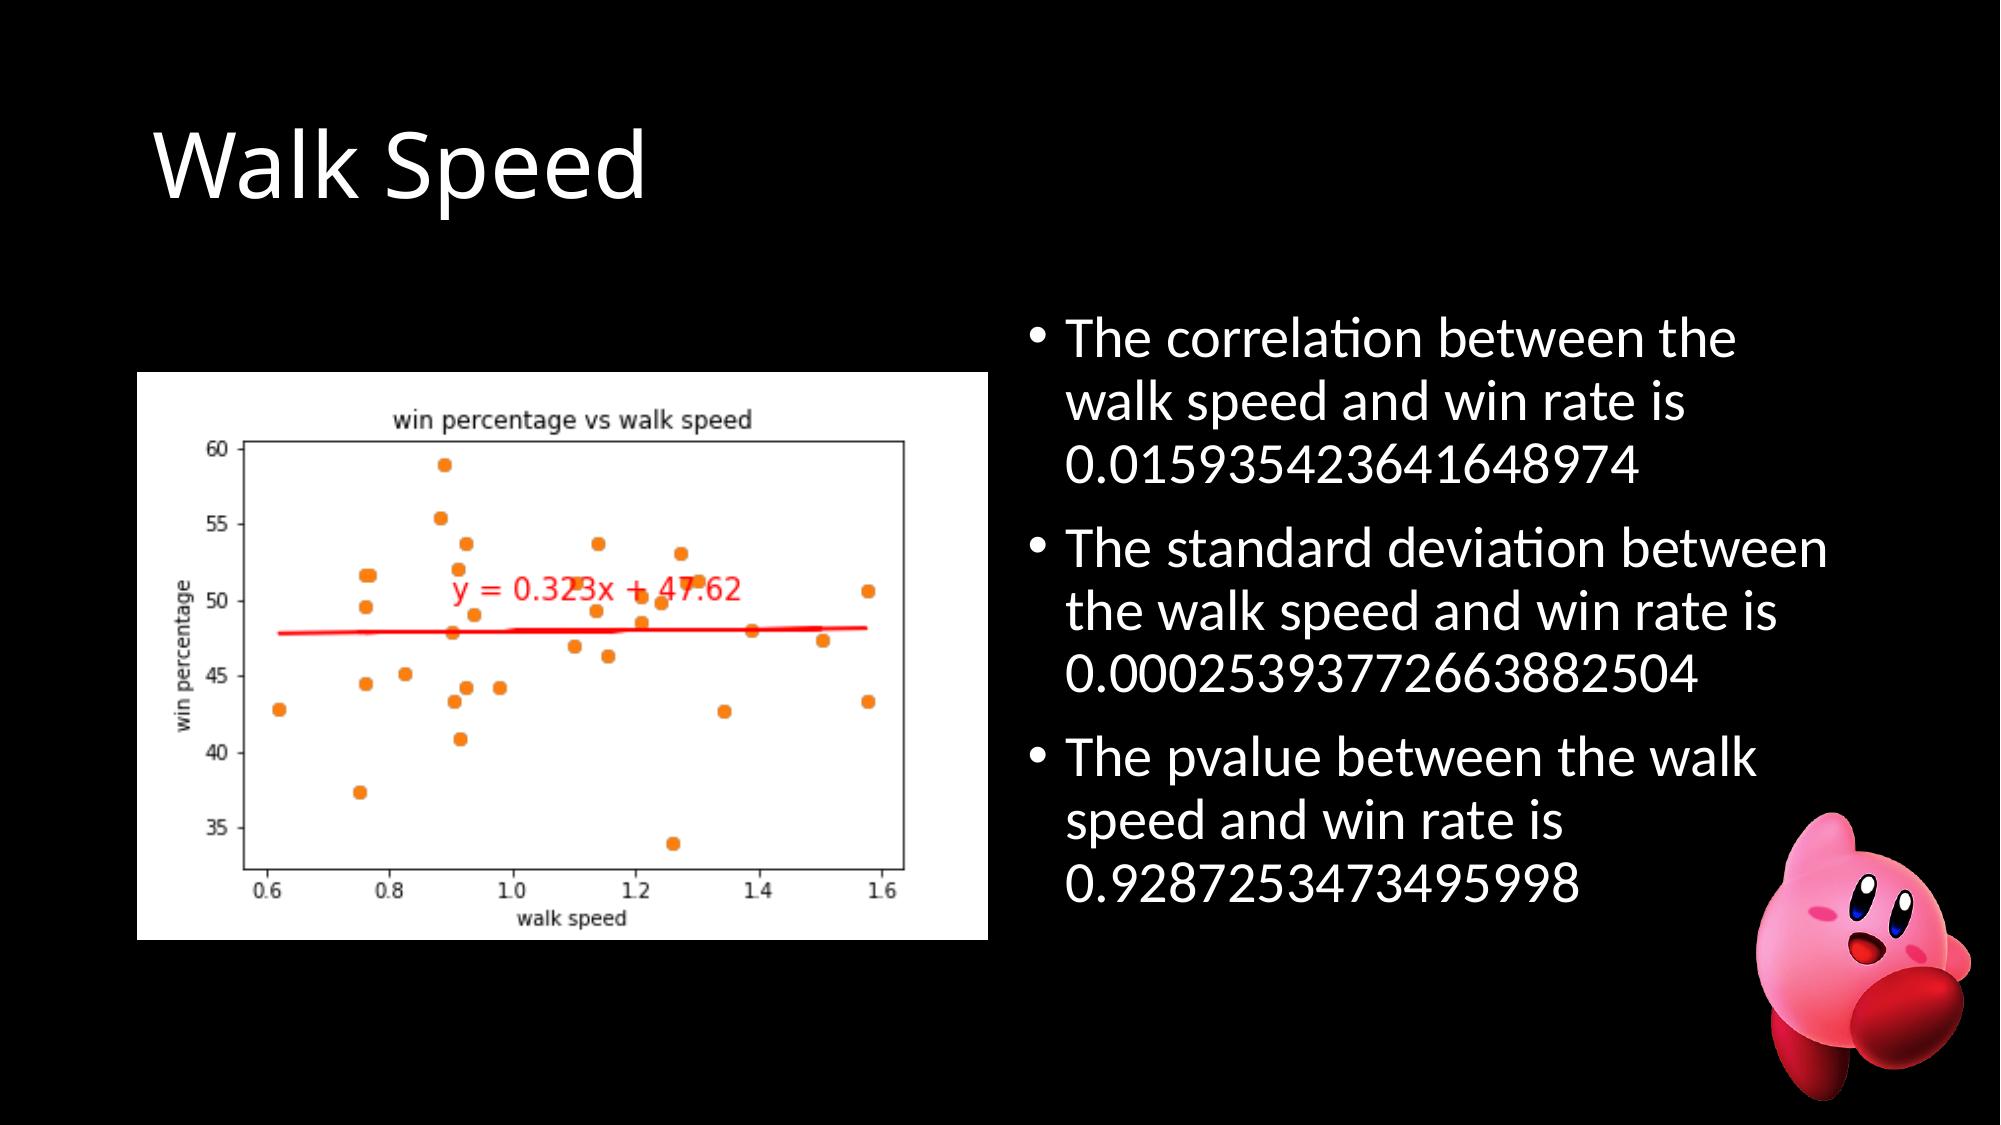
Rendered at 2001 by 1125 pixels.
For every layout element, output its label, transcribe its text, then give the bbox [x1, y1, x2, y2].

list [137, 372, 988, 940]
title Walk Speed [137, 59, 1863, 278]
list The correlation between the walk speed and win rate is 0.015935423641648974 The standard deviation between the walk speed and win rate is 0.00025393772663882504 The pvalue between the walk speed and win rate is 0.9287253473495998 [1012, 299, 1863, 1014]
picture [1749, 810, 1976, 1125]
